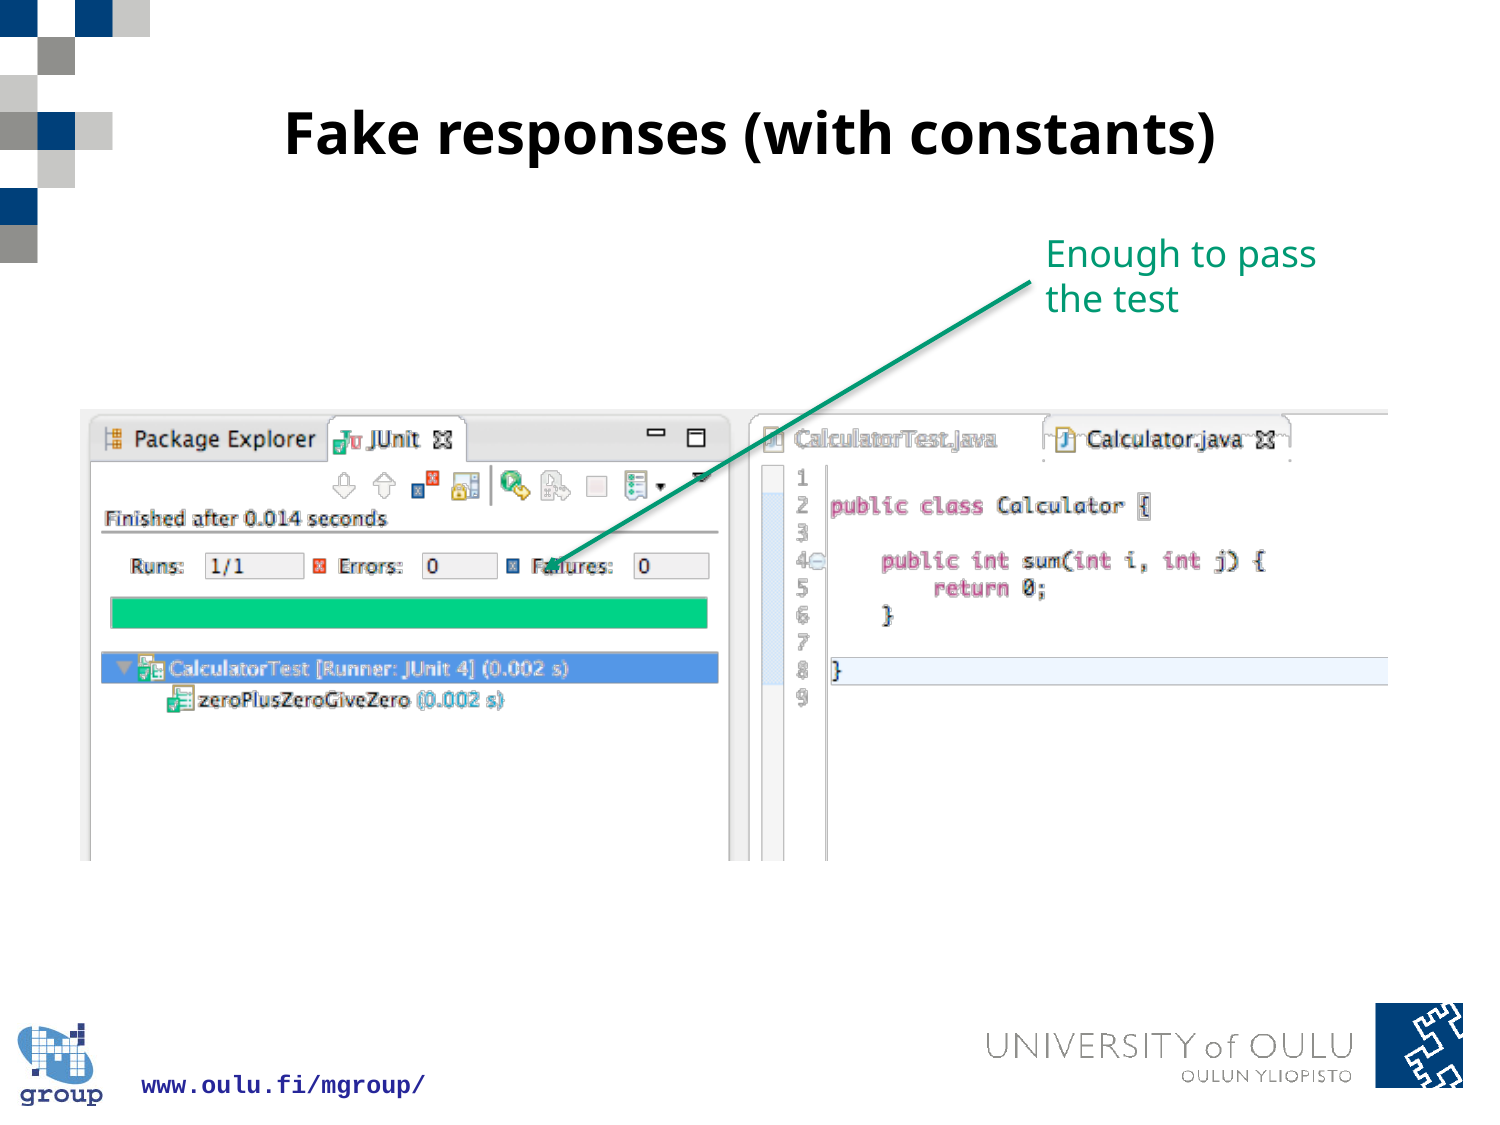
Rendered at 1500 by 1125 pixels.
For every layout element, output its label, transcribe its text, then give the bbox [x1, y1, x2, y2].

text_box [544, 281, 1031, 570]
title Fake responses (with constants) [112, 37, 1388, 225]
picture [0, 0, 150, 263]
picture [80, 409, 1388, 861]
picture [987, 1003, 1463, 1088]
picture [17, 1023, 103, 1106]
text_box Enough to pass the test [1030, 222, 1368, 328]
